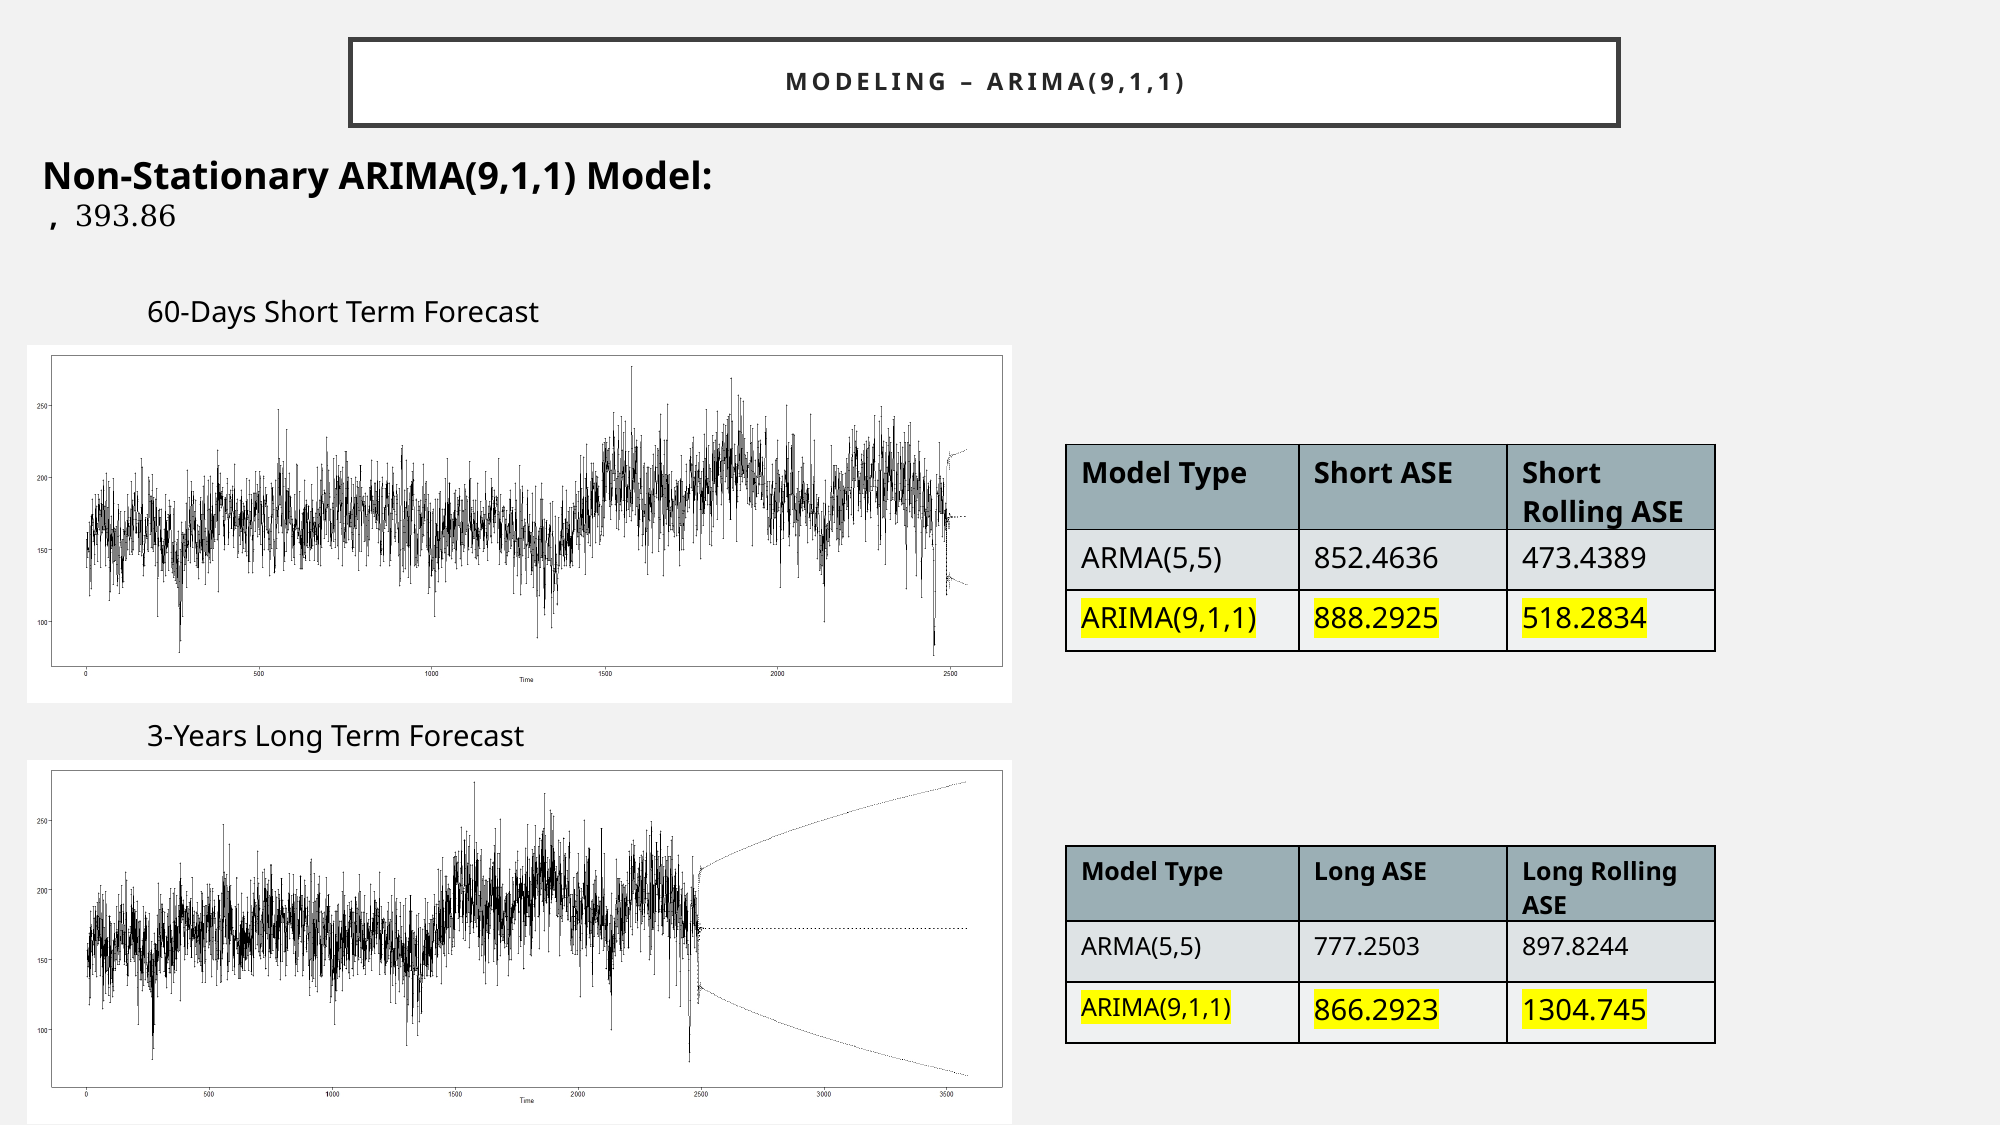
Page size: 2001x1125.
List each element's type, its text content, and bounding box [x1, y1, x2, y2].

table_cell ARIMA(9,1,1) [1067, 591, 1298, 650]
table_cell 518.2834 [1508, 591, 1714, 650]
picture [27, 345, 1012, 703]
table_cell 866.2923 [1300, 983, 1506, 1042]
text_box 60-Days Short Term Forecast [132, 285, 614, 336]
title Modeling – ARIMA(9,1,1) [348, 37, 1621, 128]
table_header Long Rolling ASE [1508, 847, 1714, 920]
table_cell 473.4389 [1508, 530, 1714, 589]
table_cell 777.2503 [1300, 922, 1506, 981]
table_header Model Type [1067, 445, 1298, 529]
table_cell ARMA(5,5) [1067, 530, 1298, 589]
table_cell ARIMA(9,1,1) [1067, 983, 1298, 1042]
table_cell 1304.745 [1508, 983, 1714, 1042]
table_cell 897.8244 [1508, 922, 1714, 981]
picture [27, 760, 1012, 1124]
text_box 3-Years Long Term Forecast [132, 709, 614, 760]
table_header Long ASE [1300, 847, 1506, 920]
table_cell 888.2925 [1300, 591, 1506, 650]
table_cell 852.4636 [1300, 530, 1506, 589]
table_header Model Type [1067, 847, 1298, 920]
table_cell ARMA(5,5) [1067, 922, 1298, 981]
table_header Short ASE [1300, 445, 1506, 529]
table_header Short Rolling ASE [1508, 445, 1714, 529]
